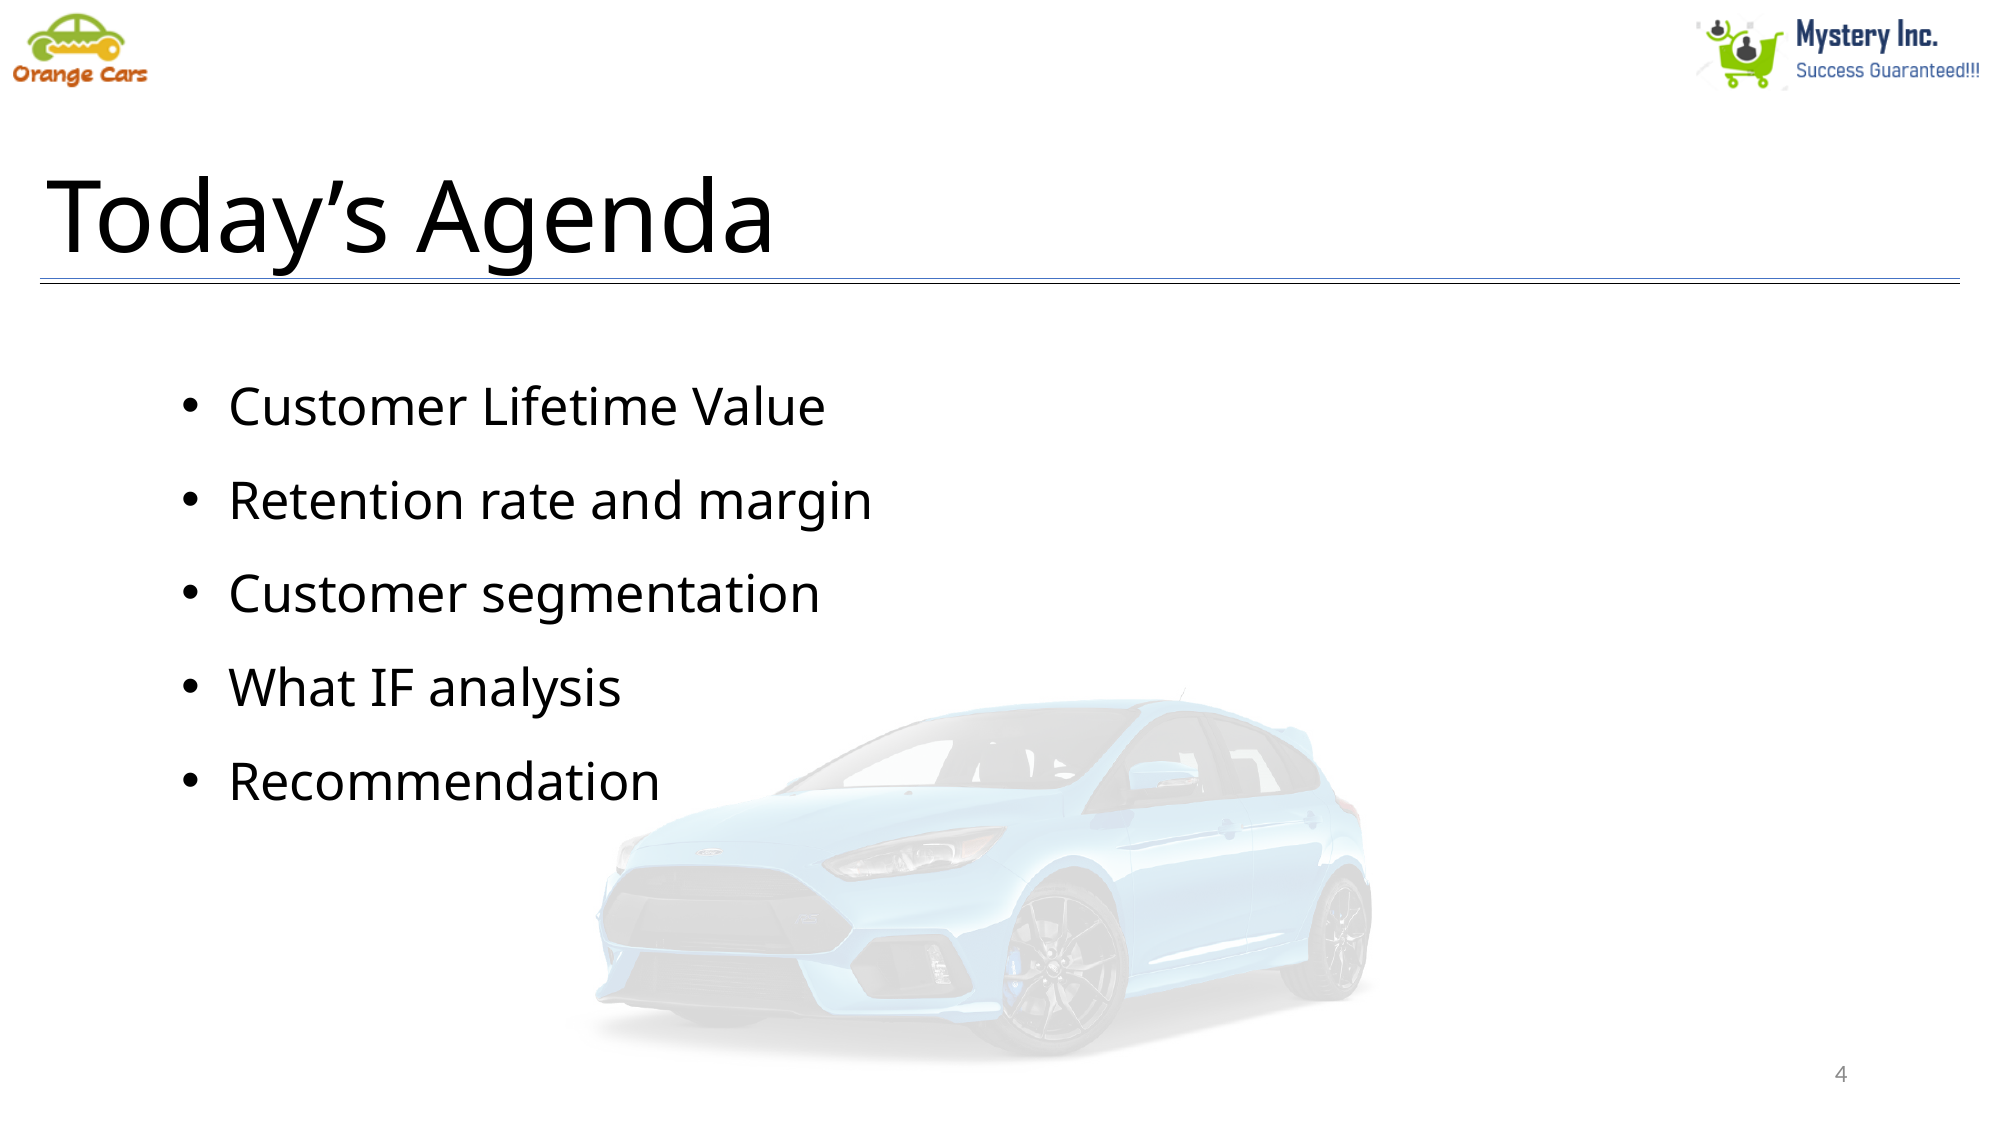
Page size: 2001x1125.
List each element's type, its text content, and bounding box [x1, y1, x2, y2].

text_box Customer Lifetime Value Retention rate and margin Customer segmentation What IF analysis Recommendation [166, 334, 890, 819]
picture [1692, 0, 2000, 112]
slide_number 4 [1412, 1042, 1863, 1103]
picture [13, 10, 152, 90]
title Today’s Agenda [31, 111, 1757, 330]
picture [527, 685, 1434, 1073]
